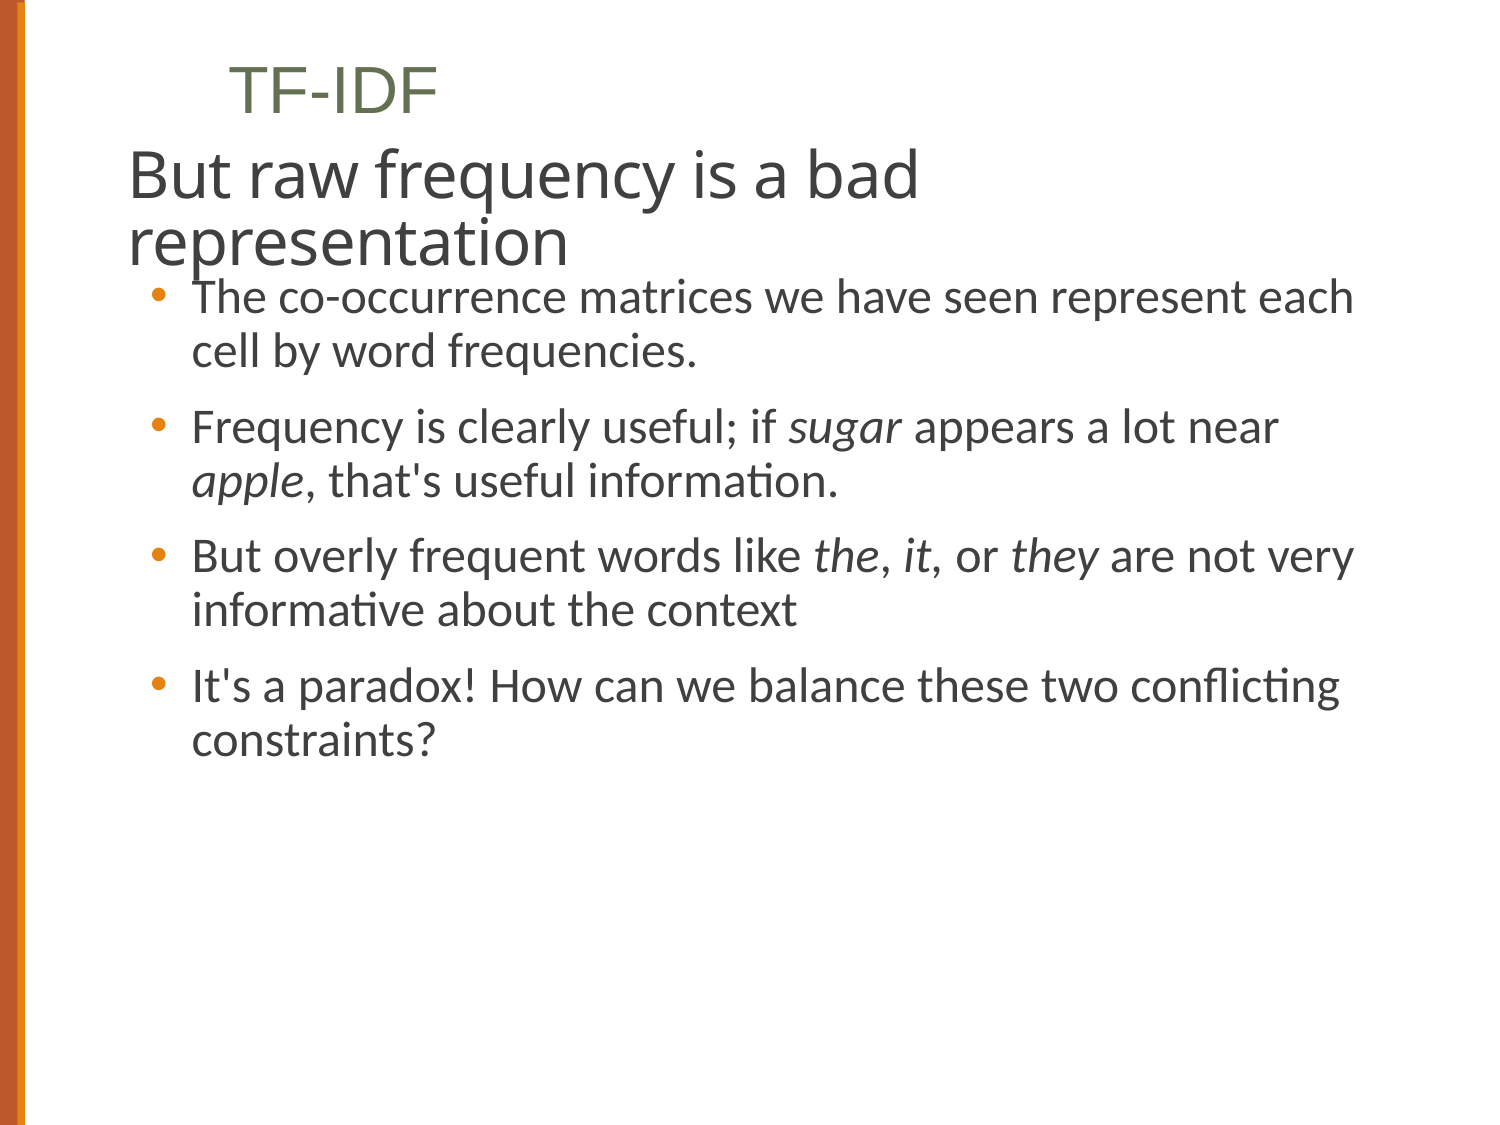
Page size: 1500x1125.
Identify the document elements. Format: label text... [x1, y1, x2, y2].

text_box TF-IDF [213, 39, 455, 135]
list The co-occurrence matrices we have seen represent each cell by word frequencies. Frequency is clearly useful; if sugar appears a lot near apple, that's useful information. But overly frequent words like the, it, or they are not very informative about the context It's a paradox! How can we balance these two conflicting constraints? [135, 262, 1373, 1013]
title But raw frequency is a bad representation [112, 137, 1350, 287]
